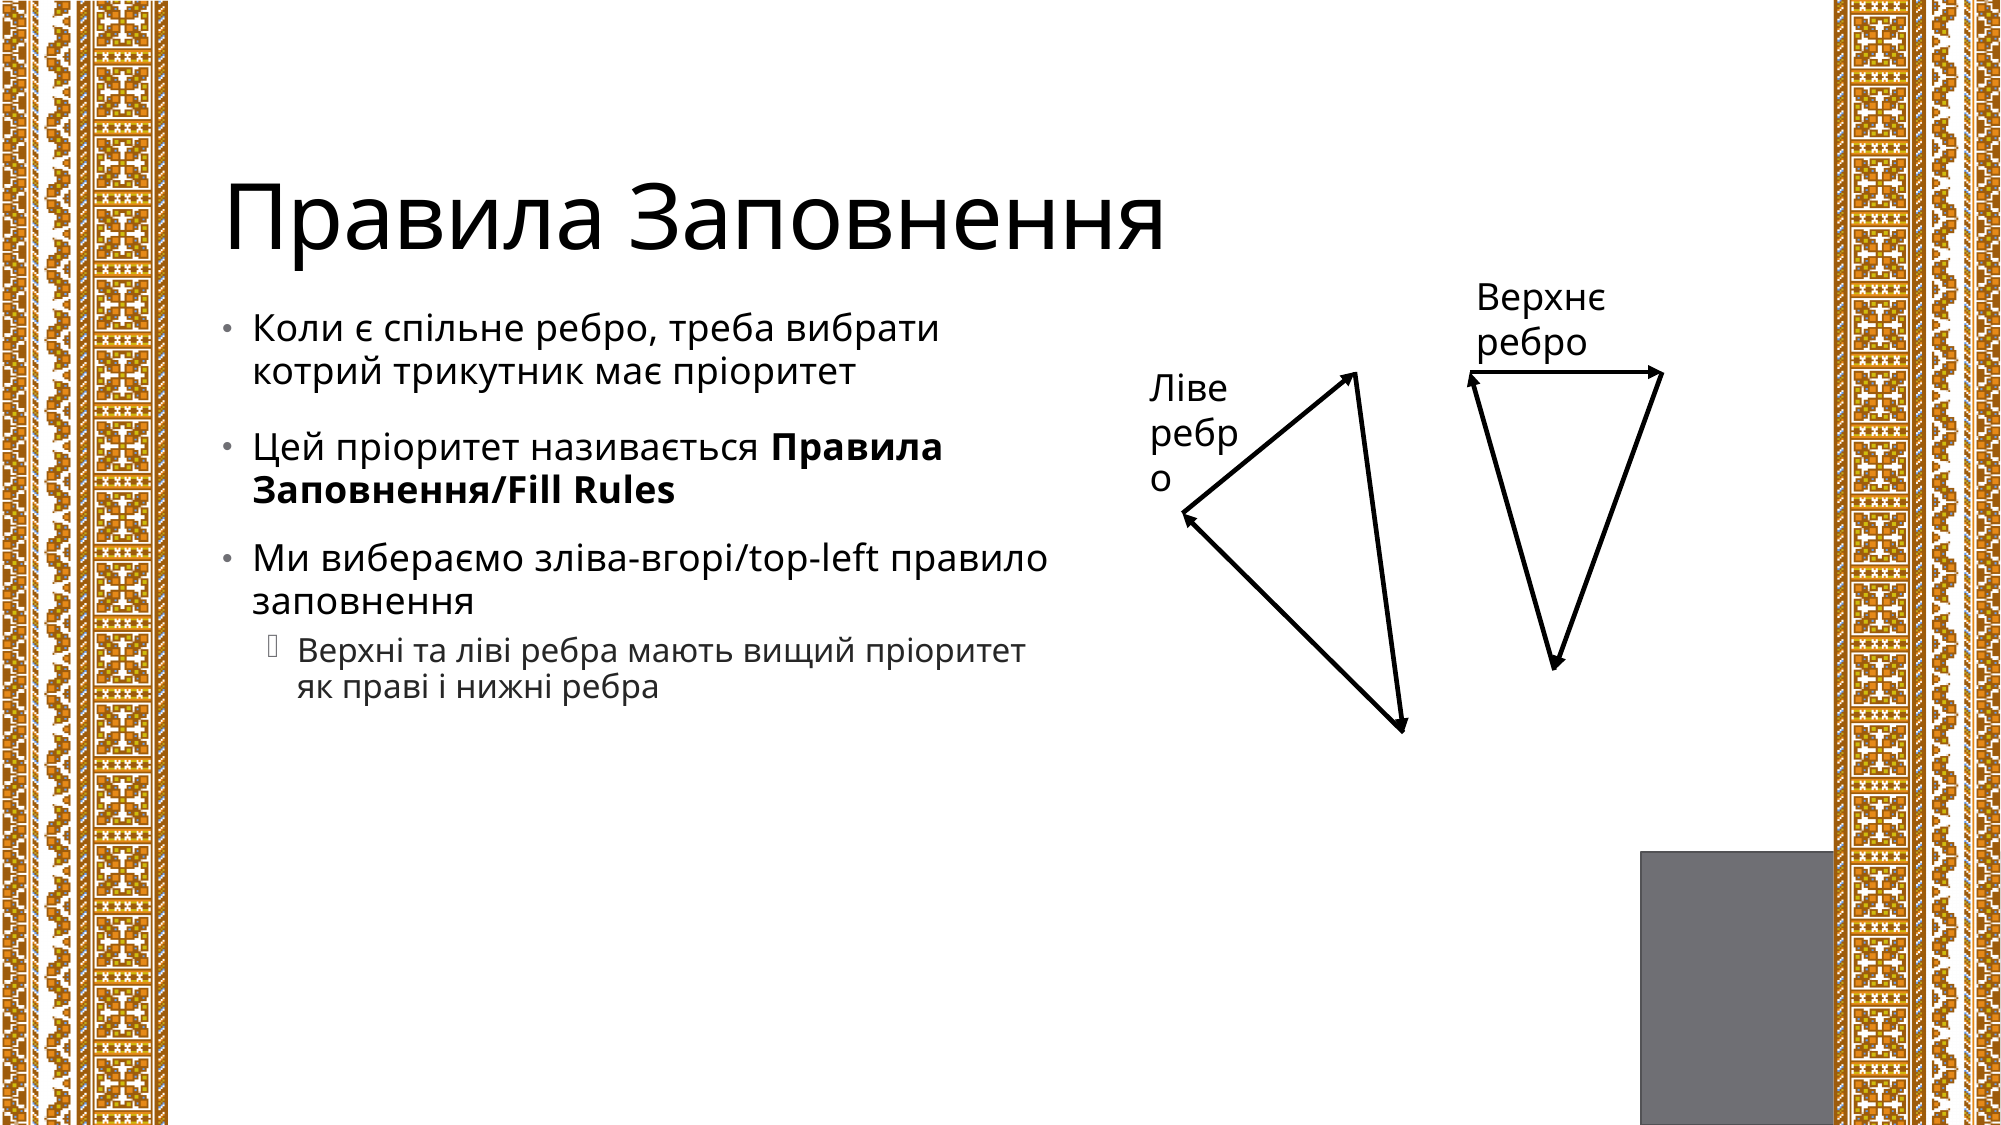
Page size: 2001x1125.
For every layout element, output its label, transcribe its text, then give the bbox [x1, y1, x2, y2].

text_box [1558, 371, 1663, 671]
text_box Ліве ребро [1134, 356, 1267, 507]
picture [1, 2, 168, 1124]
text_box Ми вибераємо зліва-вгорі/top-left правило заповнення Верхні та ліві ребра мають вищий пріоритет як праві і нижні ребра [206, 530, 1068, 871]
title Правила Заповнення [206, 60, 1797, 278]
list Коли є спільне ребро, треба вибрати котрий трикутник має пріоритет Цей пріоритет називається Правила Заповнення/Fill Rules [206, 299, 1068, 530]
picture [1834, 1, 2001, 1124]
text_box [1469, 371, 1555, 671]
text_box Верхнє ребро [1461, 265, 1671, 371]
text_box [1354, 371, 1404, 509]
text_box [1182, 371, 1349, 509]
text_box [1182, 513, 1404, 733]
